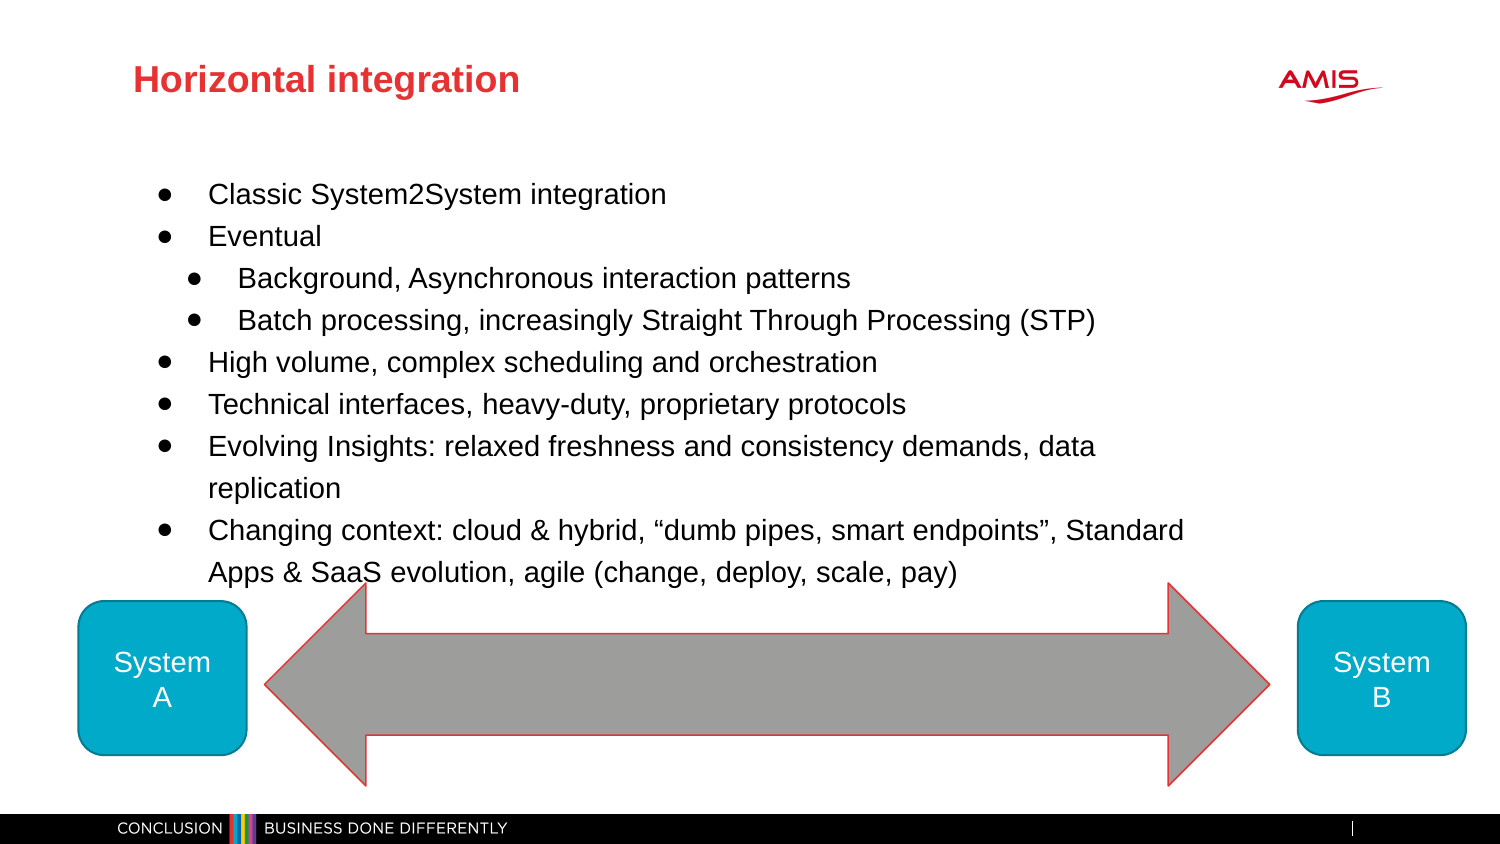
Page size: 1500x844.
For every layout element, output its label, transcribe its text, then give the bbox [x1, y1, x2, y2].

text_box System A [77, 600, 248, 757]
picture [239, 814, 1500, 844]
picture [0, 814, 236, 844]
text_box System B [1296, 600, 1468, 757]
list Classic System2System integration Eventual Background, Asynchronous interaction patterns Batch processing, increasingly Straight Through Processing (STP) High volume, complex scheduling and orchestration Technical interfaces, heavy-duty, proprietary protocols Evolving Insights: relaxed freshness and consistency demands, data replication Changing context: cloud & hybrid, “dumb pipes, smart endpoints”, Standard Apps & SaaS evolution, agile (change, deploy, scale, pay) [118, 153, 1205, 774]
picture [1205, 58, 1388, 106]
title Horizontal integration [118, 47, 1205, 130]
text_box [264, 582, 1270, 786]
